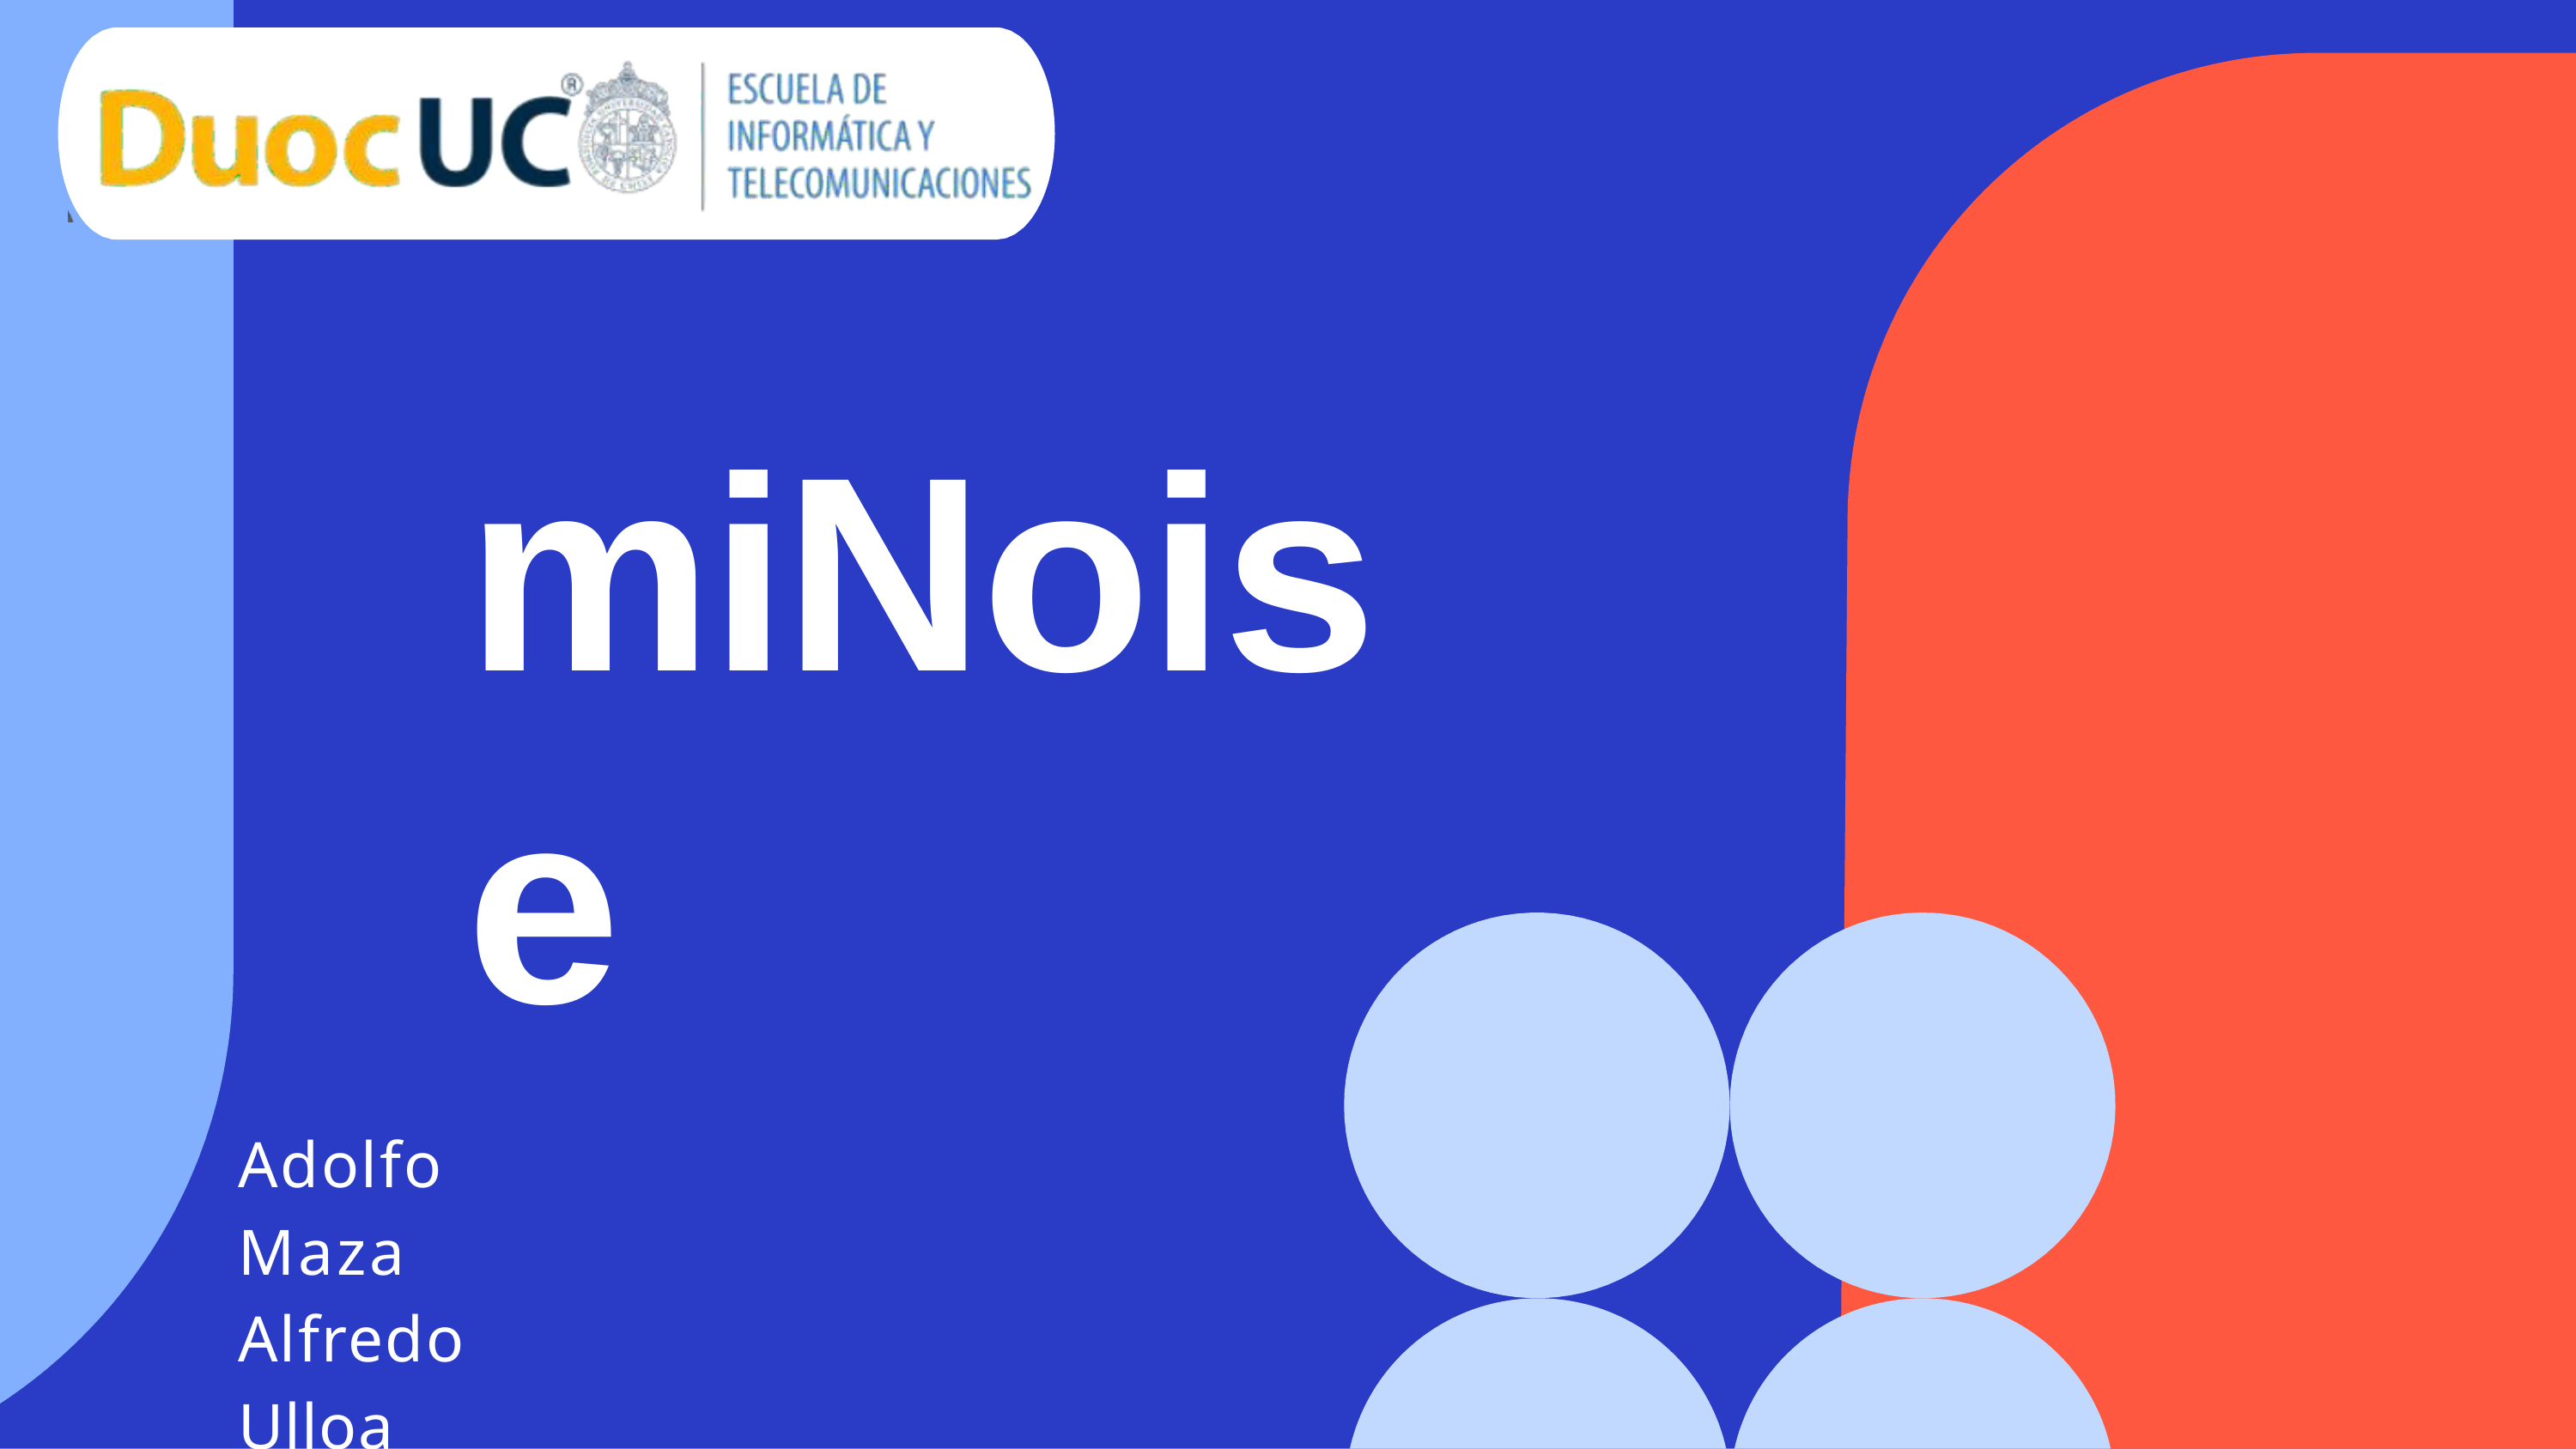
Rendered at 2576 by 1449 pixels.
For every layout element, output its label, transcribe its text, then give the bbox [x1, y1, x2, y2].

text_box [58, 27, 1055, 240]
text_box [0, 0, 234, 1404]
text_box Adolfo Maza Alfredo Ulloa Carla Sepúlveda [236, 1111, 720, 1449]
title miNoise [465, 391, 1338, 1059]
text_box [1343, 52, 2576, 1449]
text_box [0, 0, 2576, 1449]
